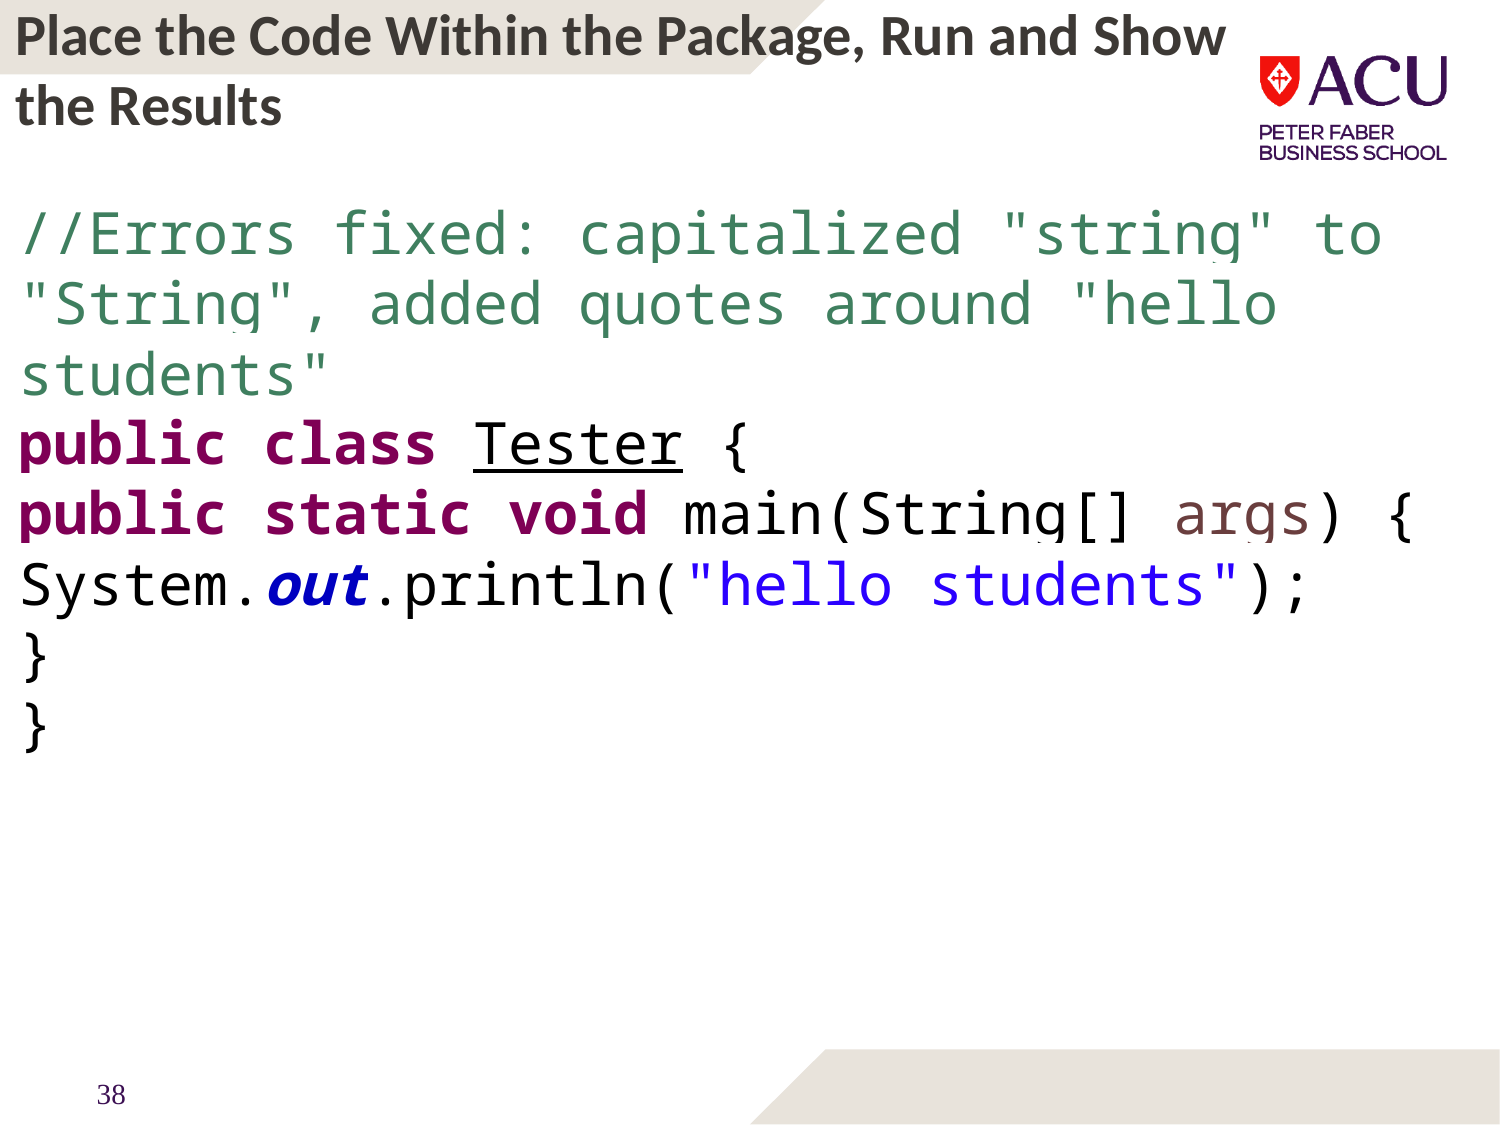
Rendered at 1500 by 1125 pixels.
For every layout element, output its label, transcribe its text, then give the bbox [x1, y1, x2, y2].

text_box //Errors fixed: capitalized "string" to "String", added quotes around "hello students" public class Tester { public static void main(String[] args) { System.out.println("hello students"); } } [3, 189, 1500, 764]
title Place the Code Within the Package, Run and Show the Results [0, 0, 1275, 134]
picture [1240, 41, 1466, 175]
slide_number 38 [81, 1068, 156, 1109]
